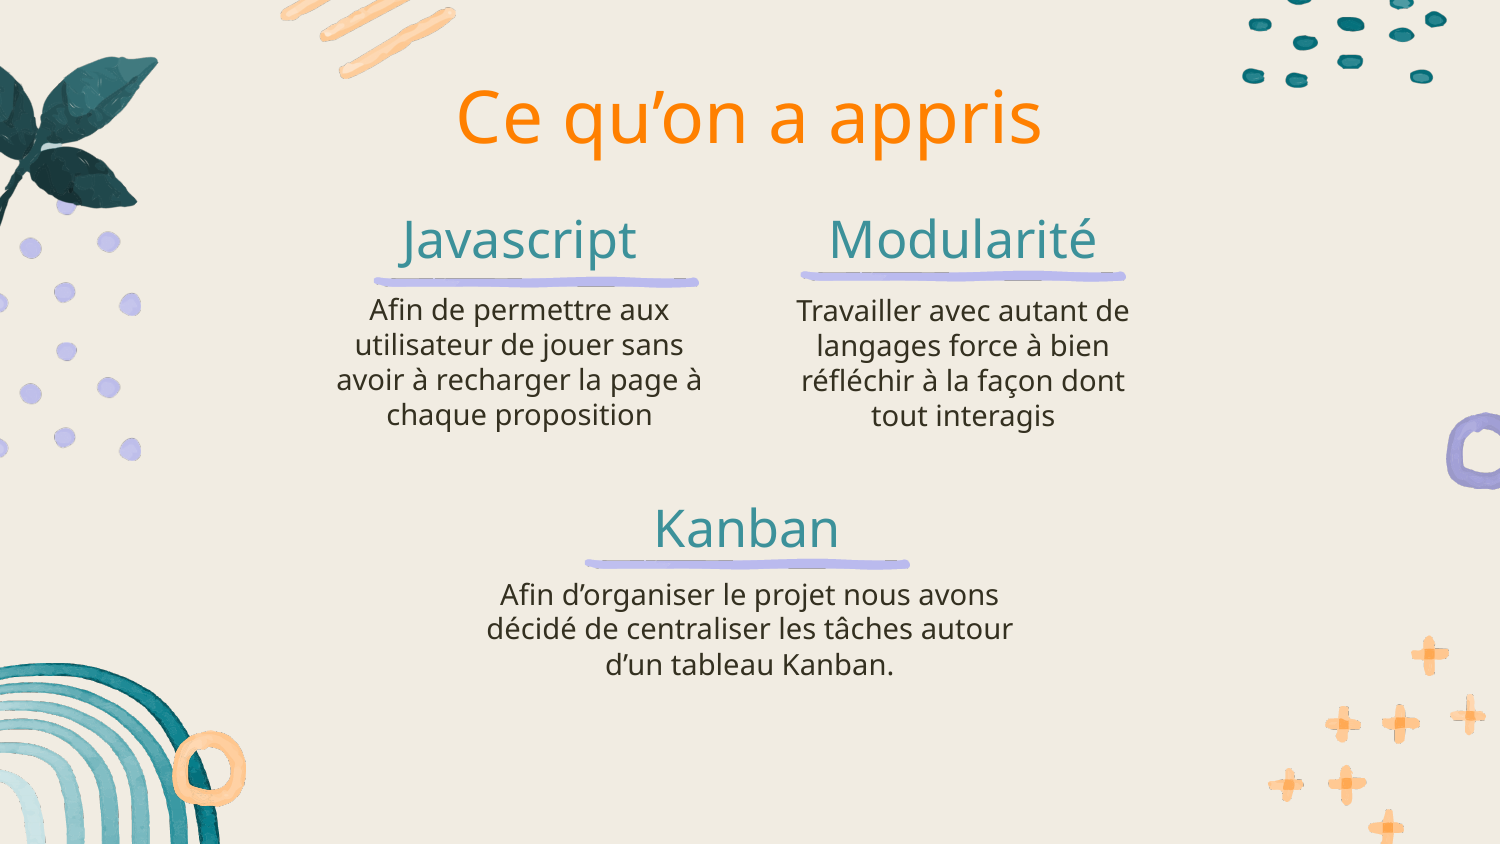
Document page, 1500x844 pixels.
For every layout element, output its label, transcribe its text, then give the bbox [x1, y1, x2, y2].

subtitle Javascript [350, 198, 689, 277]
picture [0, 0, 189, 316]
subtitle Kanban [578, 487, 918, 565]
picture [1243, 0, 1447, 88]
picture [584, 558, 911, 573]
subtitle Travailler avec autant de langages force à bien réfléchir à la façon dont tout interagis [762, 276, 1164, 448]
picture [373, 275, 700, 290]
picture [1267, 635, 1500, 844]
picture [0, 343, 140, 461]
subtitle Afin de permettre aux utilisateur de jouer sans avoir à recharger la page à chaque proposition [314, 276, 725, 411]
subtitle Modularité [793, 198, 1133, 277]
title Ce qu’on a appris [118, 55, 1382, 150]
picture [0, 663, 246, 844]
picture [281, 0, 455, 55]
subtitle Afin d’organiser le projet nous avons décidé de centraliser les tâches autour d’un tableau Kanban. [467, 560, 1033, 756]
picture [800, 270, 1127, 285]
